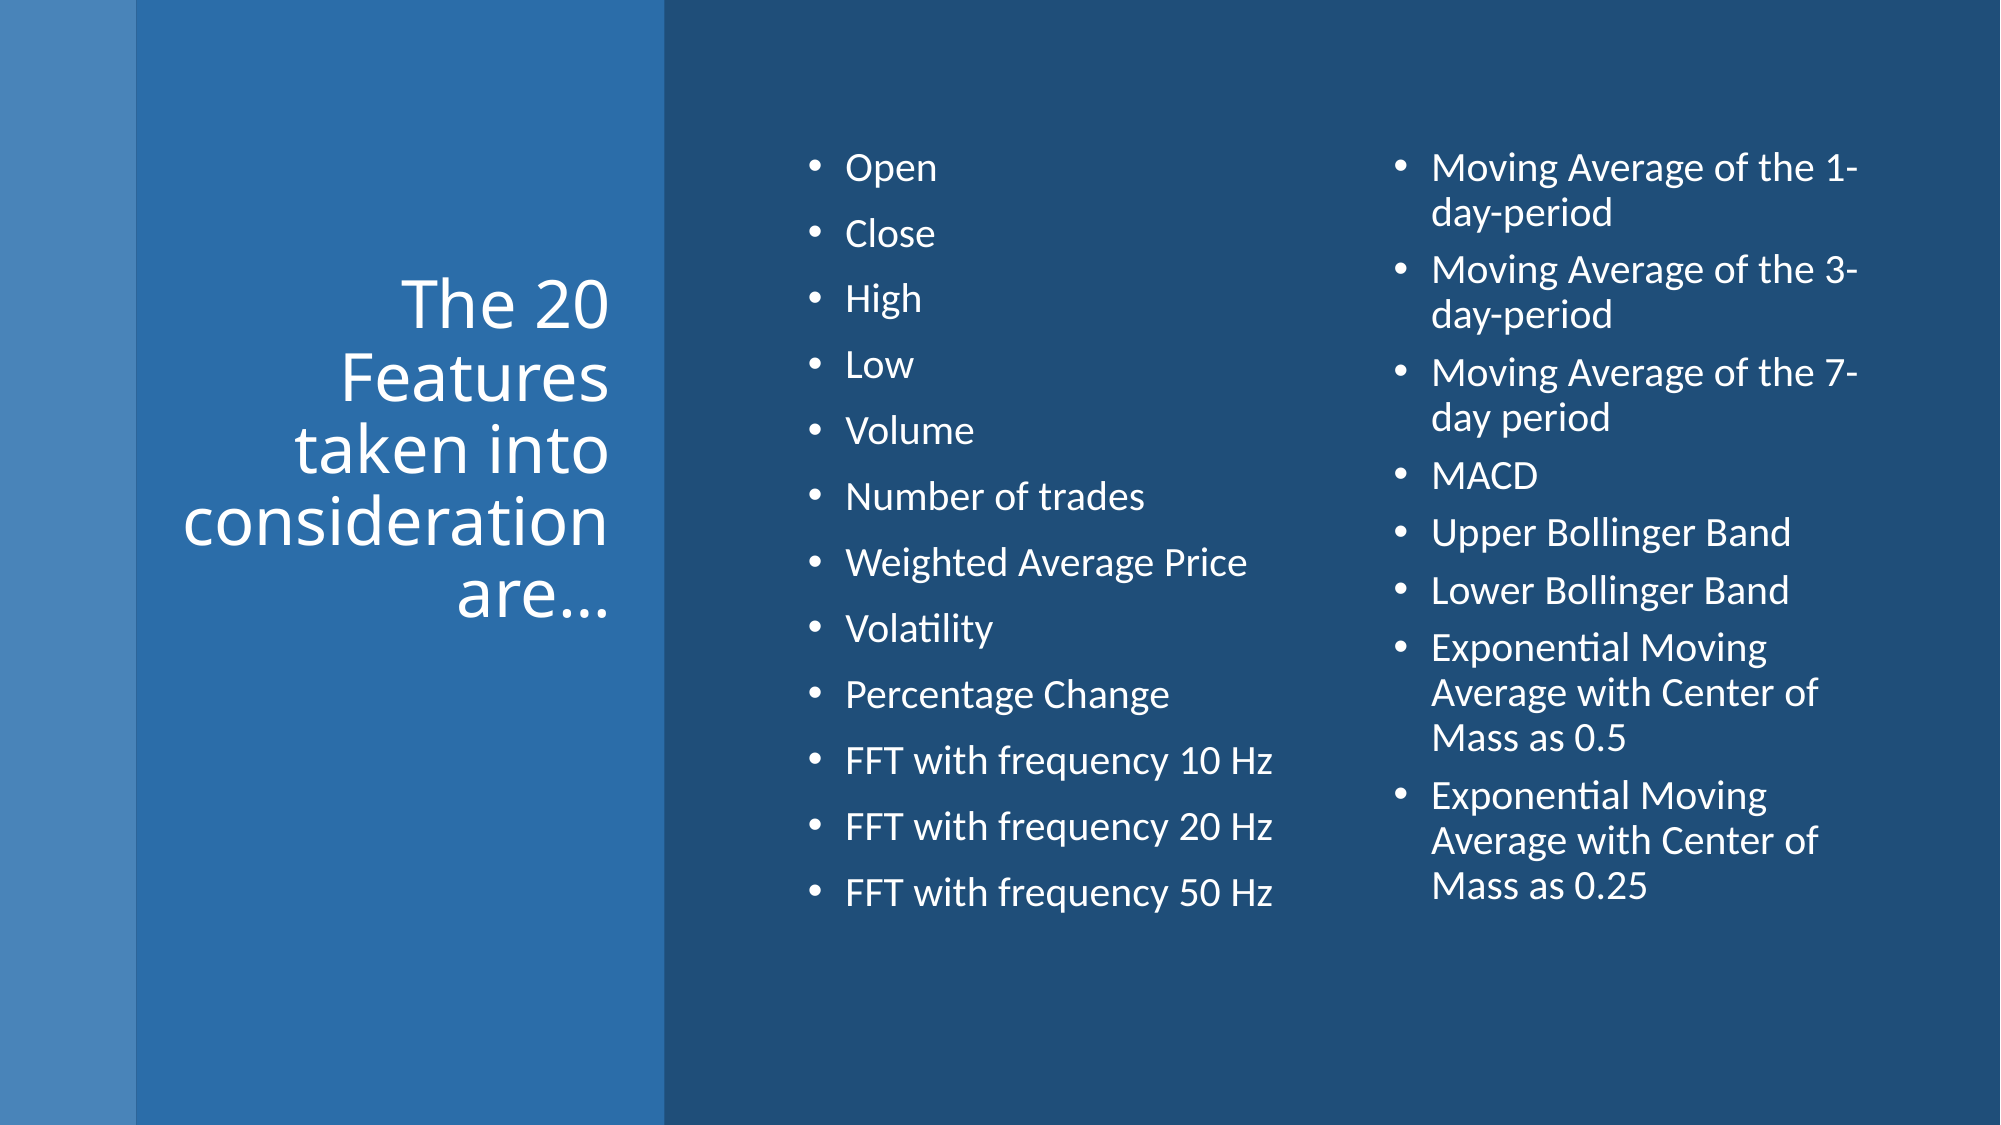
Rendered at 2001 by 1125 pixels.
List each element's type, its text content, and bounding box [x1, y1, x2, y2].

title The 20 Features taken into consideration are… [162, 263, 626, 1003]
list Open Close High Low Volume Number of trades Weighted Average Price Volatility Percentage Change FFT with frequency 10 Hz FFT with frequency 20 Hz FFT with frequency 50 Hz [745, 137, 1308, 1003]
text_box [0, 0, 136, 1125]
text_box Moving Average of the 1-day-period Moving Average of the 3-day-period Moving Average of the 7-day period MACD Upper Bollinger Band Lower Bollinger Band Exponential Moving Average with Center of Mass as 0.5 Exponential Moving Average with Center of Mass as 0.25 [1359, 137, 1922, 1003]
text_box [136, 0, 666, 1125]
